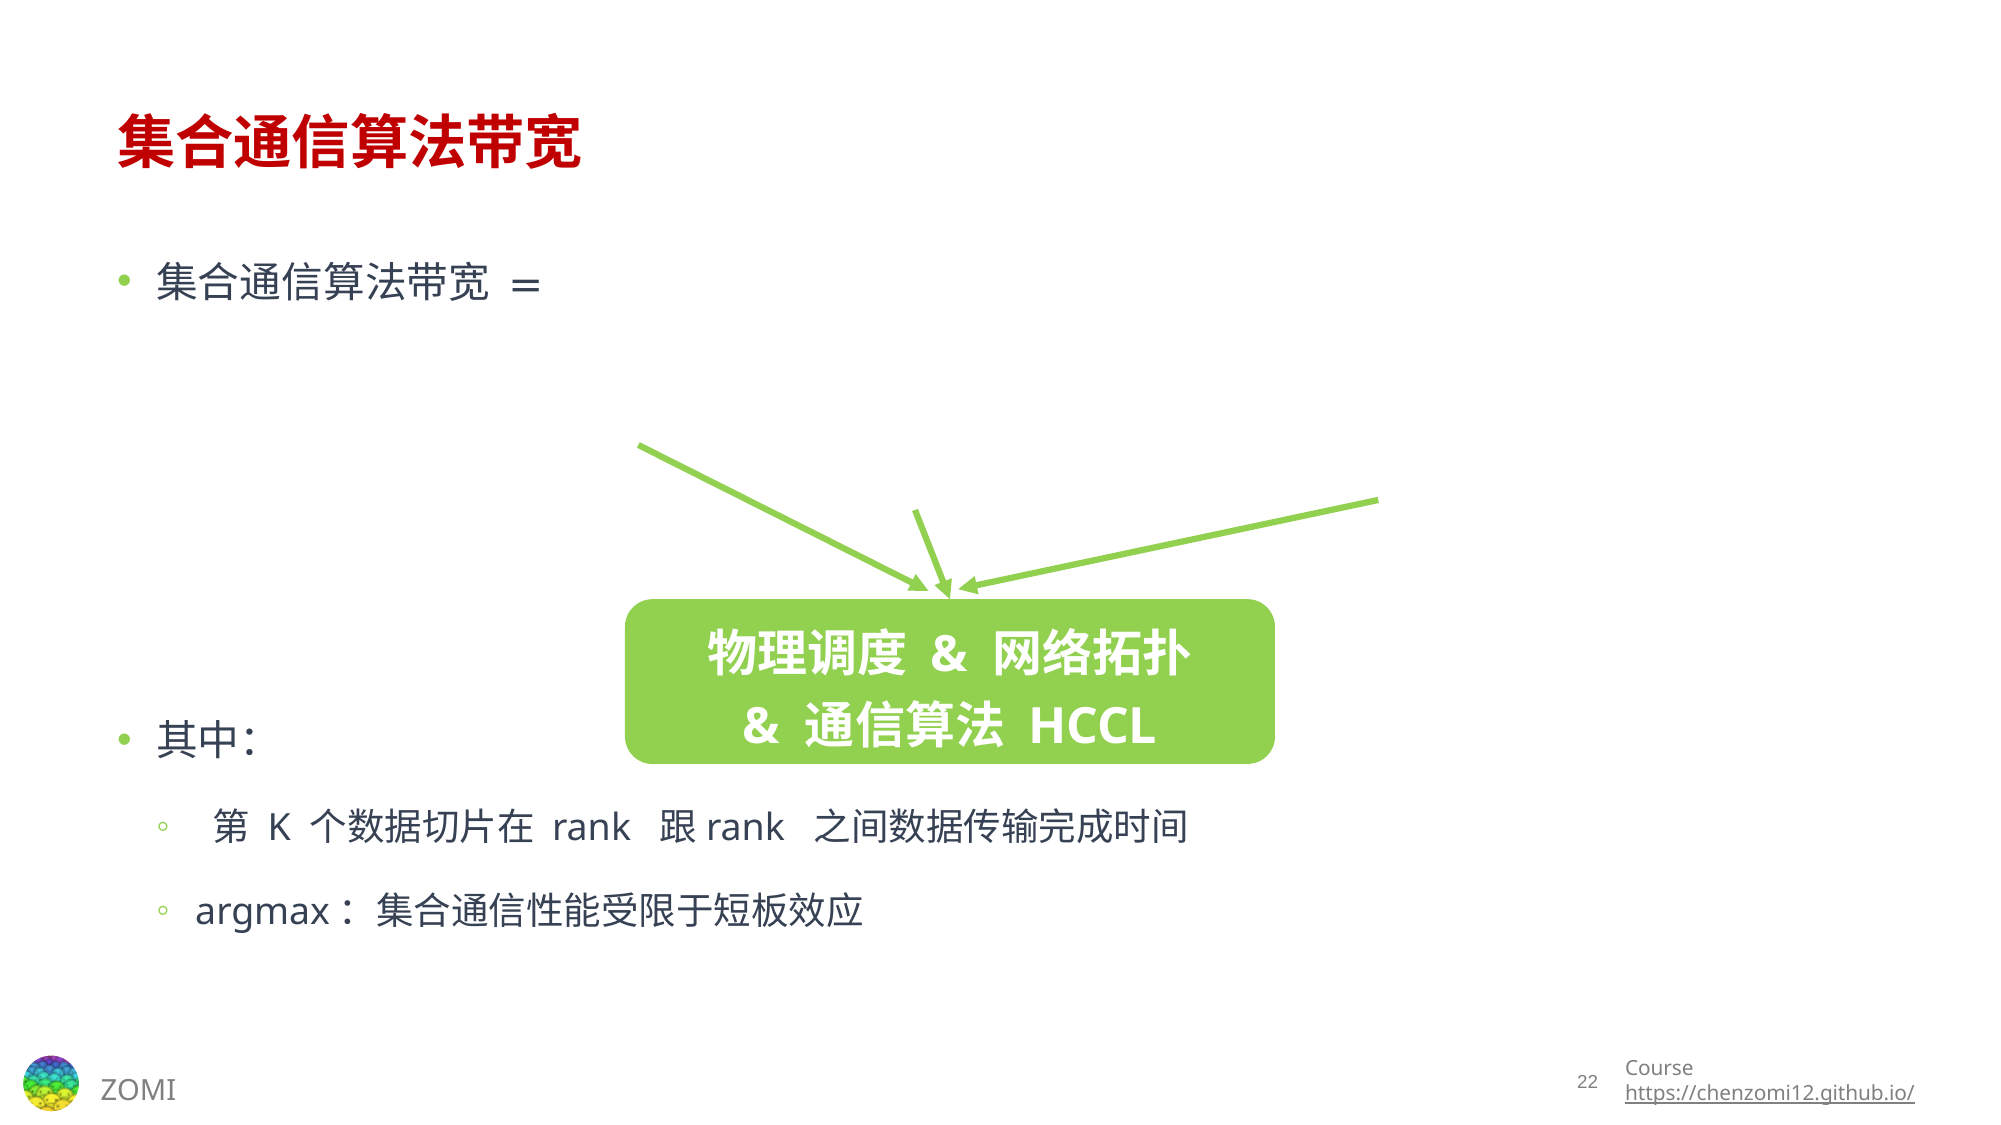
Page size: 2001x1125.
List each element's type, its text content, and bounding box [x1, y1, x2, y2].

text_box 物理调度 & 网络拓扑 & 通信算法 HCCL [622, 598, 1278, 767]
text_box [958, 499, 1379, 590]
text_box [926, 509, 951, 600]
picture [24, 1056, 78, 1111]
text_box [638, 444, 929, 591]
title 集合通信算法带宽 [102, 91, 1901, 189]
